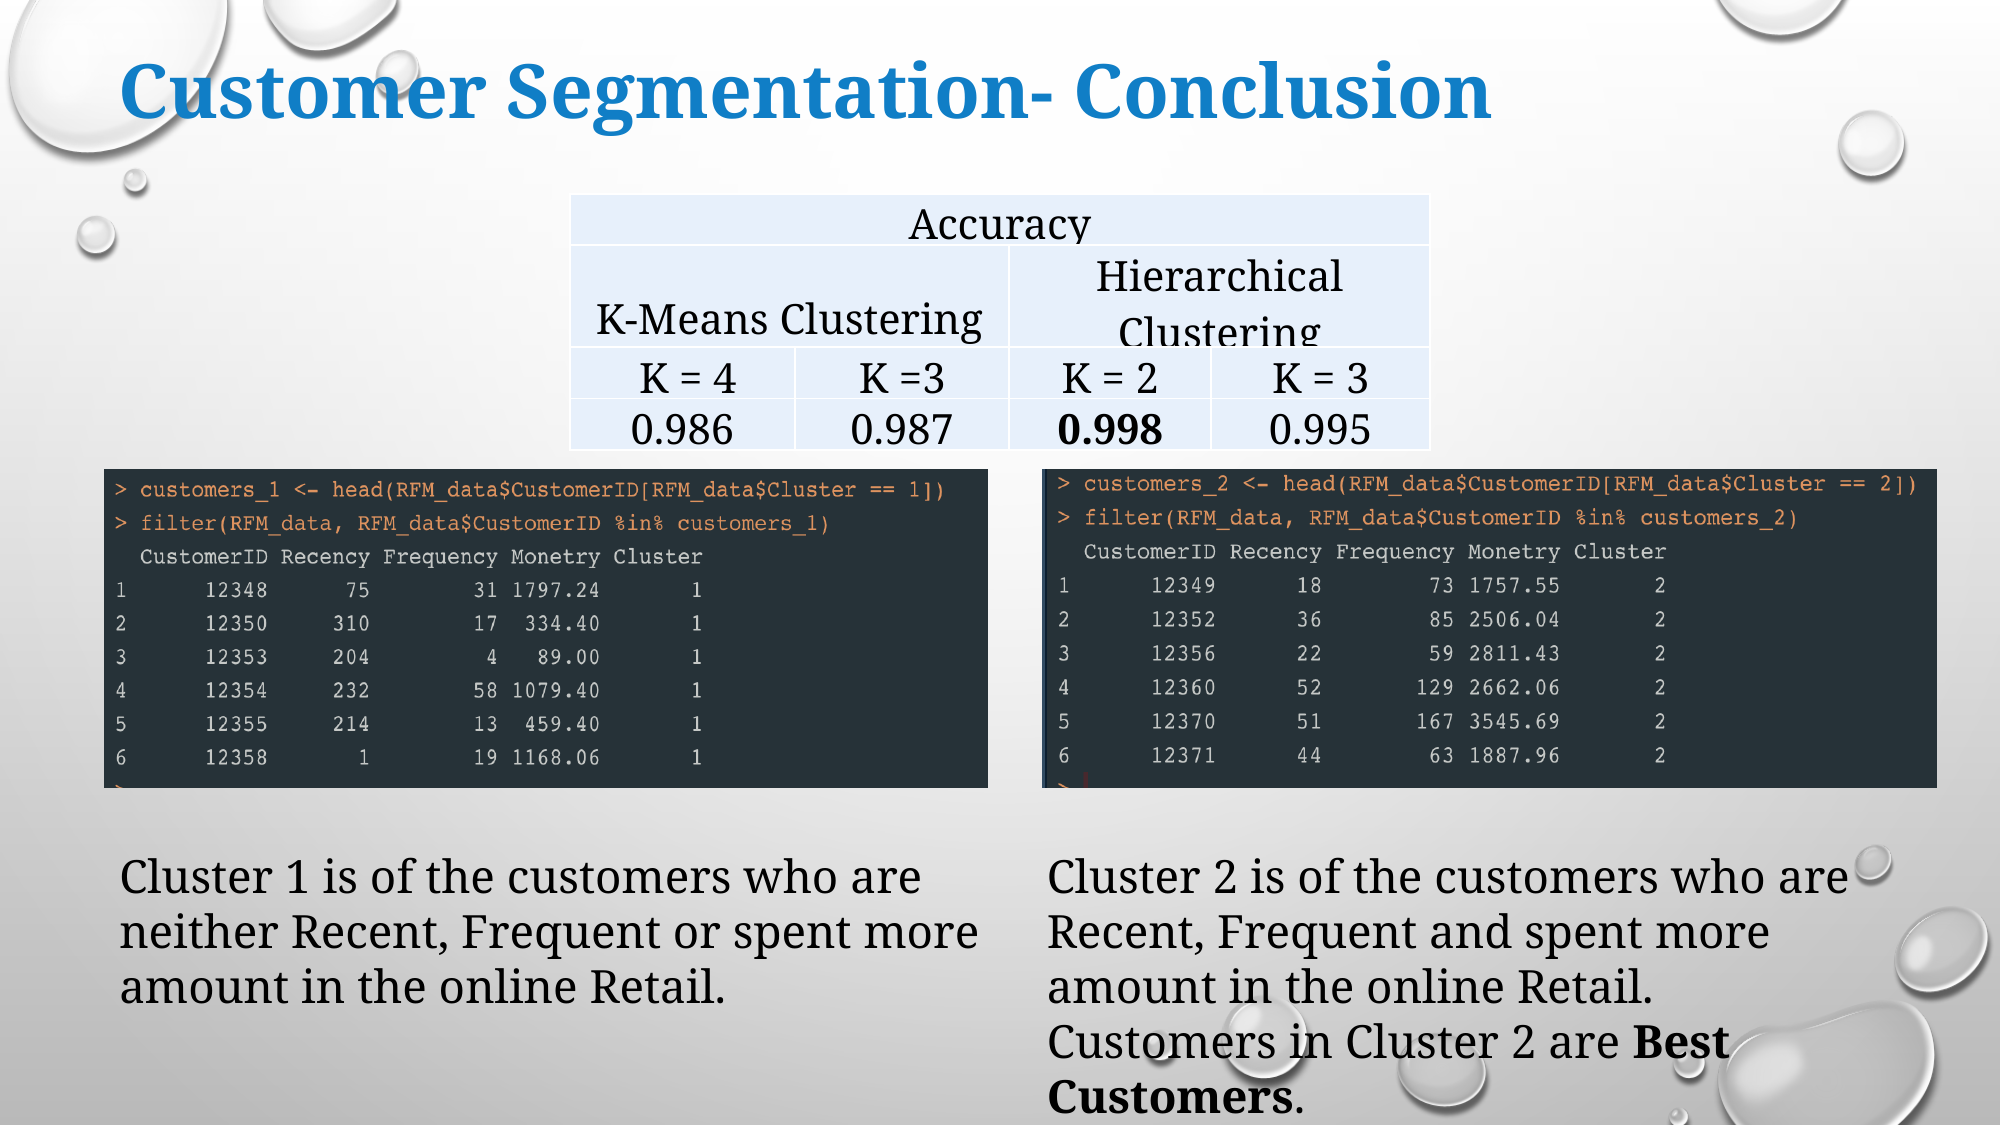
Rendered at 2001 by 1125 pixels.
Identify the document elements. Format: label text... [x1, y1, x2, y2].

picture [0, 0, 2000, 1125]
table_cell K = 2 [1010, 348, 1210, 398]
table_cell 0.998 [1010, 399, 1210, 449]
text_box Customer Segmentation- Conclusion [84, 35, 1536, 141]
text_box Cluster 2 is of the customers who are Recent, Frequent and spent more amount in the online Retail. Customers in Cluster 2 are Best Customers. [1032, 840, 1948, 1125]
table_cell 0.987 [796, 399, 1008, 449]
table_cell Hierarchical Clustering [1010, 246, 1429, 346]
table_cell K =3 [796, 348, 1008, 398]
table_cell K = 4 [571, 348, 794, 398]
text_box Cluster 1 is of the customers who are neither Recent, Frequent or spent more amount in the online Retail. [104, 840, 1021, 1021]
table_cell K = 3 [1212, 348, 1429, 398]
table_header Accuracy [571, 195, 1429, 244]
table_cell 0.986 [571, 399, 794, 449]
table_cell K-Means Clustering [571, 246, 1008, 346]
table_cell 0.995 [1212, 399, 1429, 449]
